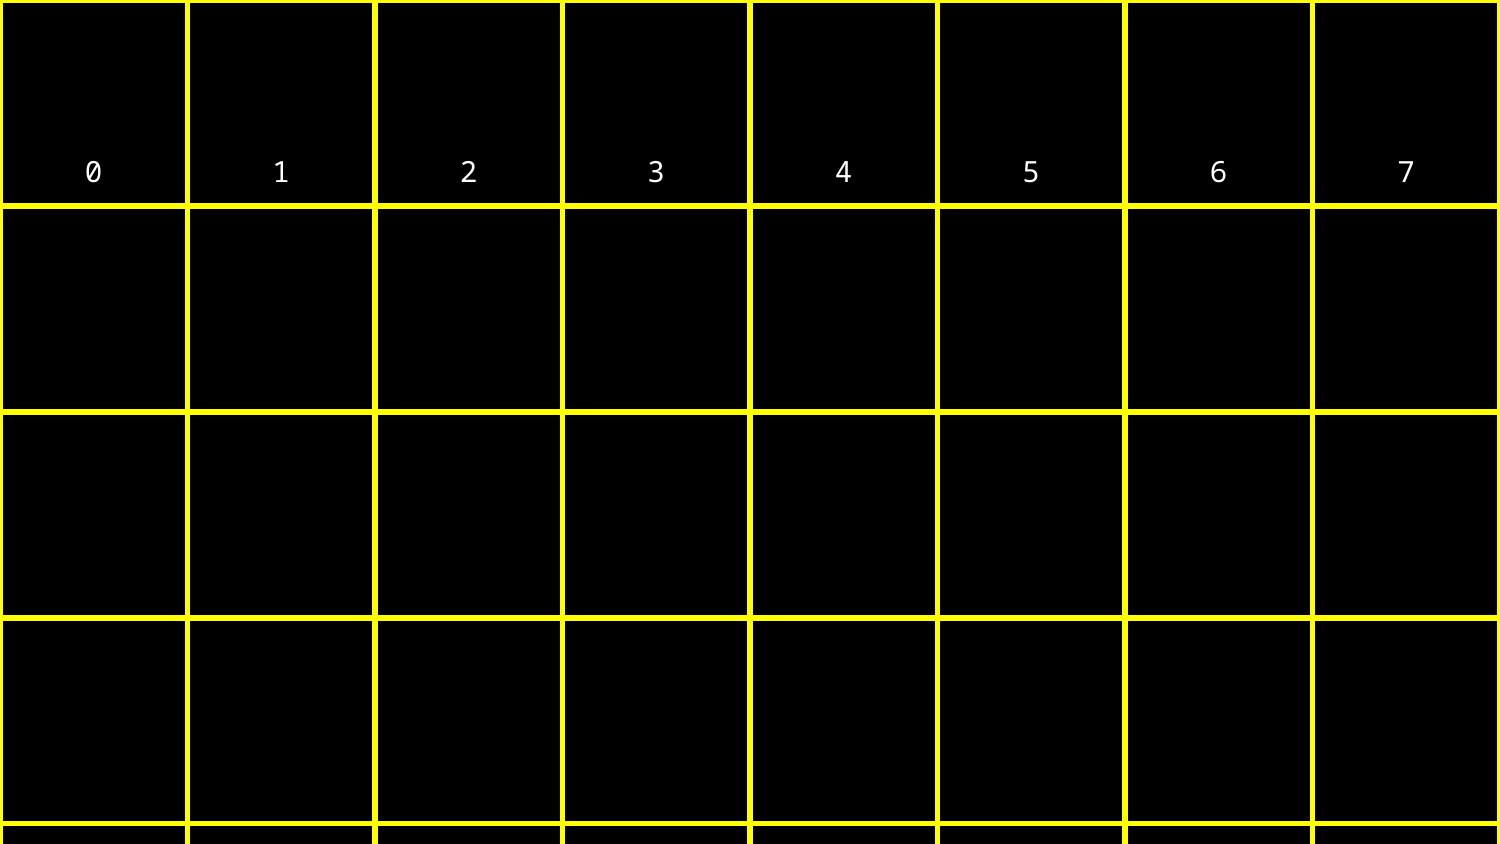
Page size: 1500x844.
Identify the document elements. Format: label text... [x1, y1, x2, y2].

table_cell 26 [378, 621, 560, 821]
table_header 3 [565, 3, 747, 203]
table_cell 29 [940, 621, 1122, 821]
table_cell 14 [1128, 209, 1310, 409]
table_header 2 [378, 3, 560, 203]
table_header 0 [3, 3, 185, 203]
table_cell 30 [1128, 621, 1310, 821]
table_header 6 [1128, 3, 1310, 203]
table_cell 22 [1128, 415, 1310, 615]
table_cell 23 [1315, 415, 1497, 615]
table_cell [1128, 826, 1310, 844]
table_cell [940, 826, 1122, 844]
table_header 1 [190, 3, 372, 203]
table_cell 20 [753, 415, 935, 615]
table_cell [565, 826, 747, 844]
table_cell 21 [940, 415, 1122, 615]
table_cell 27 [565, 621, 747, 821]
table_cell [190, 826, 372, 844]
table_cell 31 [1315, 621, 1497, 821]
table_cell 15 [1315, 209, 1497, 409]
table_cell [1315, 826, 1497, 844]
table_cell 11 [565, 209, 747, 409]
table_header 7 [1315, 3, 1497, 203]
table_cell [753, 826, 935, 844]
table_cell 18 [378, 415, 560, 615]
table_header 5 [940, 3, 1122, 203]
table_cell [378, 826, 560, 844]
table_cell 16 [3, 415, 185, 615]
table_cell 10 [378, 209, 560, 409]
table_cell 9 [190, 209, 372, 409]
table_cell [3, 826, 185, 844]
table_header 4 [753, 3, 935, 203]
table_cell 19 [565, 415, 747, 615]
table_cell 17 [190, 415, 372, 615]
table_cell 13 [940, 209, 1122, 409]
table_cell 8 [3, 209, 185, 409]
table_cell 28 [753, 621, 935, 821]
table_cell 25 [190, 621, 372, 821]
table_cell 12 [753, 209, 935, 409]
table_cell 24 [3, 621, 185, 821]
